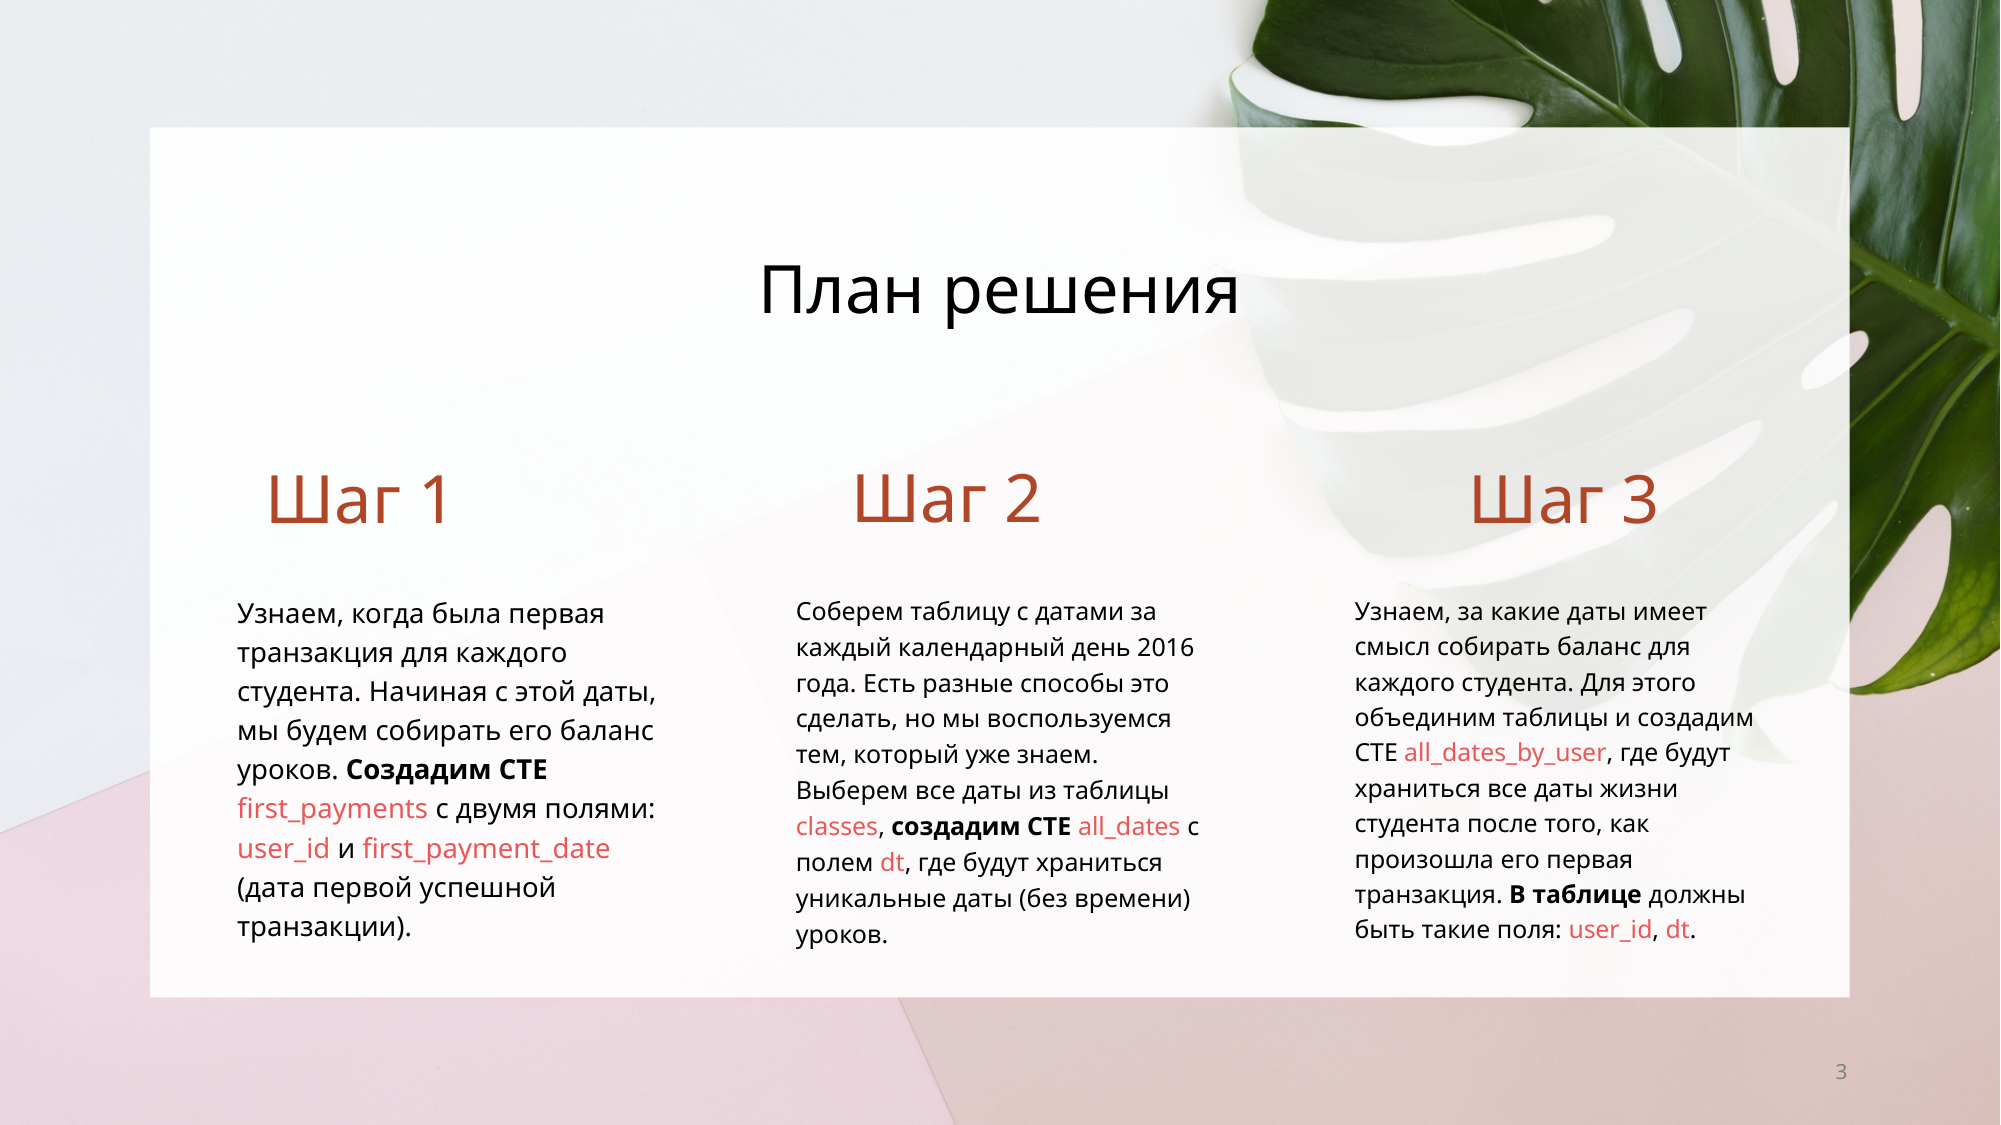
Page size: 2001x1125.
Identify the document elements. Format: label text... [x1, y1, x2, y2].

text_box Шаг 3 [1453, 449, 1676, 545]
text_box Шаг 1 [250, 449, 472, 545]
list Соберем таблицу с датами за каждый календарный день 2016 года. Есть разные способы это сделать, но мы воспользуемся тем, который уже знаем. Выберем все даты из таблицы classes, создадим CTE all_dates с полем dt, где будут храниться уникальные даты (без времени) уроков. [780, 582, 1231, 958]
list Узнаем, когда была первая транзакция для каждого студента. Начиная с этой даты, мы будем собирать его баланс уроков. Создадим CTE first_payments с двумя полями: user_id и first_payment_date (дата первой успешной транзакции). [221, 582, 672, 958]
picture [0, 0, 2000, 1125]
list Узнаем, за какие даты имеет смысл собирать баланс для каждого студента. Для этого объединим таблицы и создадим CTE all_dates_by_user, где будут храниться все даты жизни студента после того, как произошла его первая транзакция. В таблице должны быть такие поля: user_id, dt. [1339, 582, 1790, 958]
text_box Шаг 2 [836, 448, 1058, 544]
slide_number 3 [1412, 1042, 1863, 1103]
title План решения [174, 246, 1825, 339]
